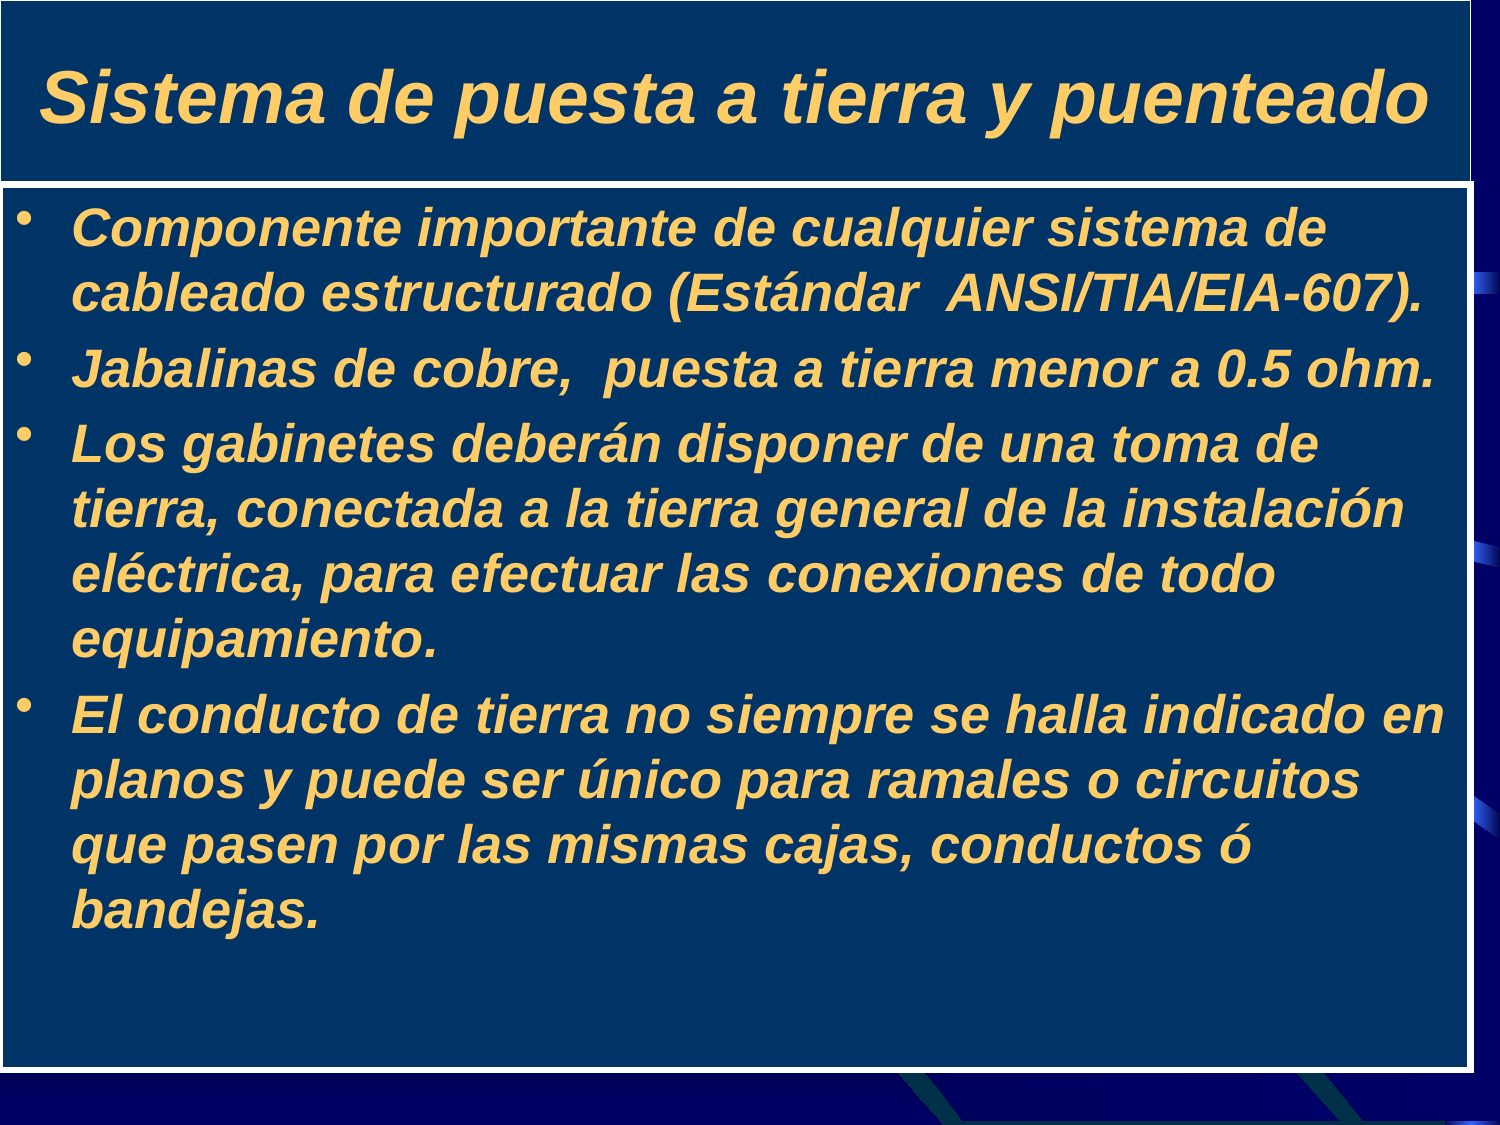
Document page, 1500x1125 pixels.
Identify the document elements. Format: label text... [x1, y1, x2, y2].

list Componente importante de cualquier sistema de cableado estructurado (Estándar ANSI/TIA/EIA-607). Jabalinas de cobre, puesta a tierra menor a 0.5 ohm. Los gabinetes deberán disponer de una toma de tierra, conectada a la tierra general de la instalación eléctrica, para efectuar las conexiones de todo equipamiento. El conducto de tierra no siempre se halla indicado en planos y puede ser único para ramales o circuitos que pasen por las mismas cajas, conductos ó bandejas. [0, 184, 1471, 1071]
title Sistema de puesta a tierra y puenteado [0, 0, 1471, 184]
